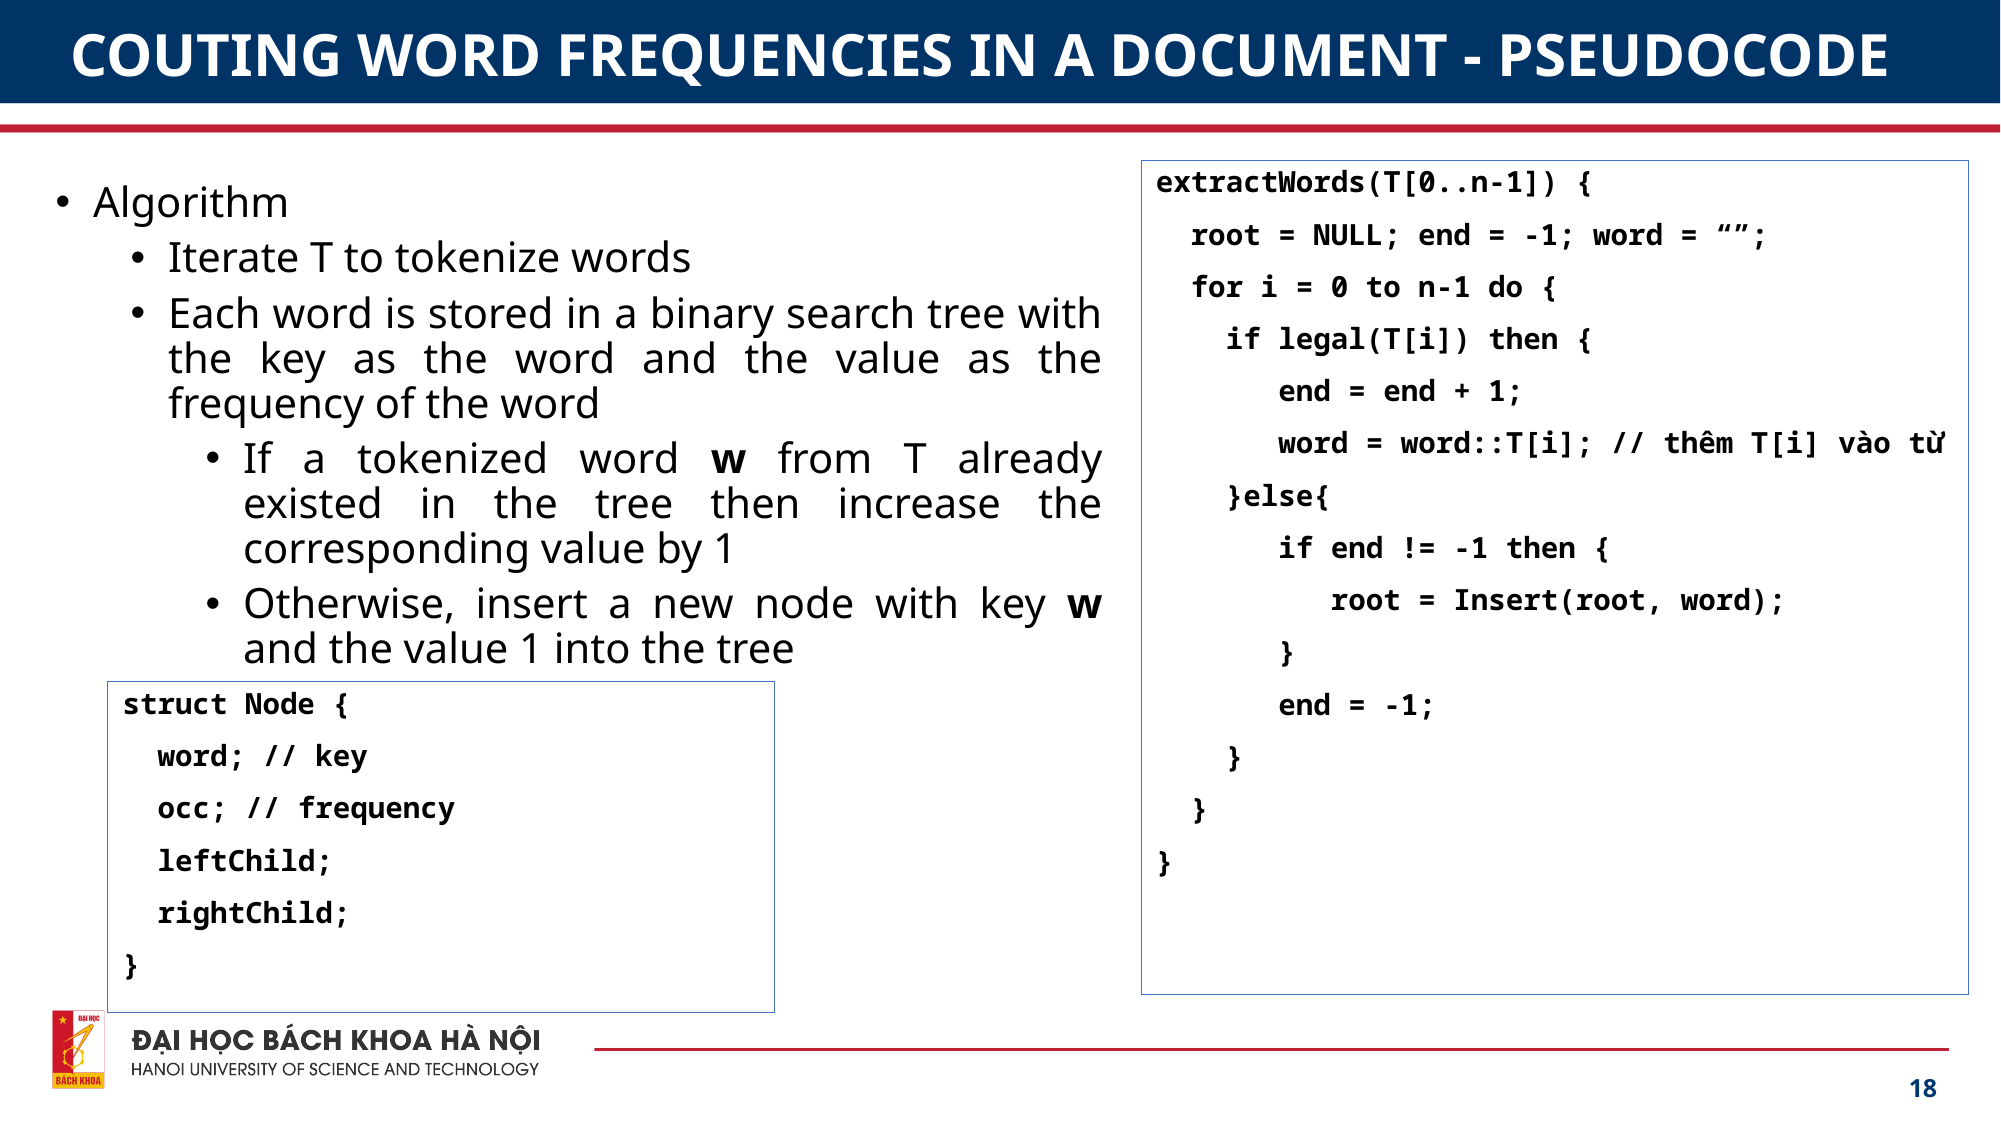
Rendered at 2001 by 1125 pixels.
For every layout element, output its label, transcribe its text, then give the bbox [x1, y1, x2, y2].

picture [0, 0, 2001, 1125]
slide_number 18 [1502, 1065, 1953, 1125]
text_box struct Node { word; // key occ; // frequency leftChild; rightChild; } [107, 681, 775, 1013]
text_box Algorithm Iterate T to tokenize words Each word is stored in a binary search tree with the key as the word and the value as the frequency of the word If a tokenized word w from T already existed in the tree then increase the corresponding value by 1 Otherwise, insert a new node with key w and the value 1 into the tree [40, 173, 1118, 973]
text_box extractWords(T[0..n-1]) { root = NULL; end = -1; word = “”; for i = 0 to n-1 do { if legal(T[i]) then { end = end + 1; word = word::T[i]; // thêm T[i] vào từ }else{ if end != -1 then { root = Insert(root, word); } end = -1; } } } [1141, 160, 1969, 995]
title COUTING WORD FREQUENCIES IN A DOCUMENT - PSEUDOCODE [55, 18, 1988, 90]
